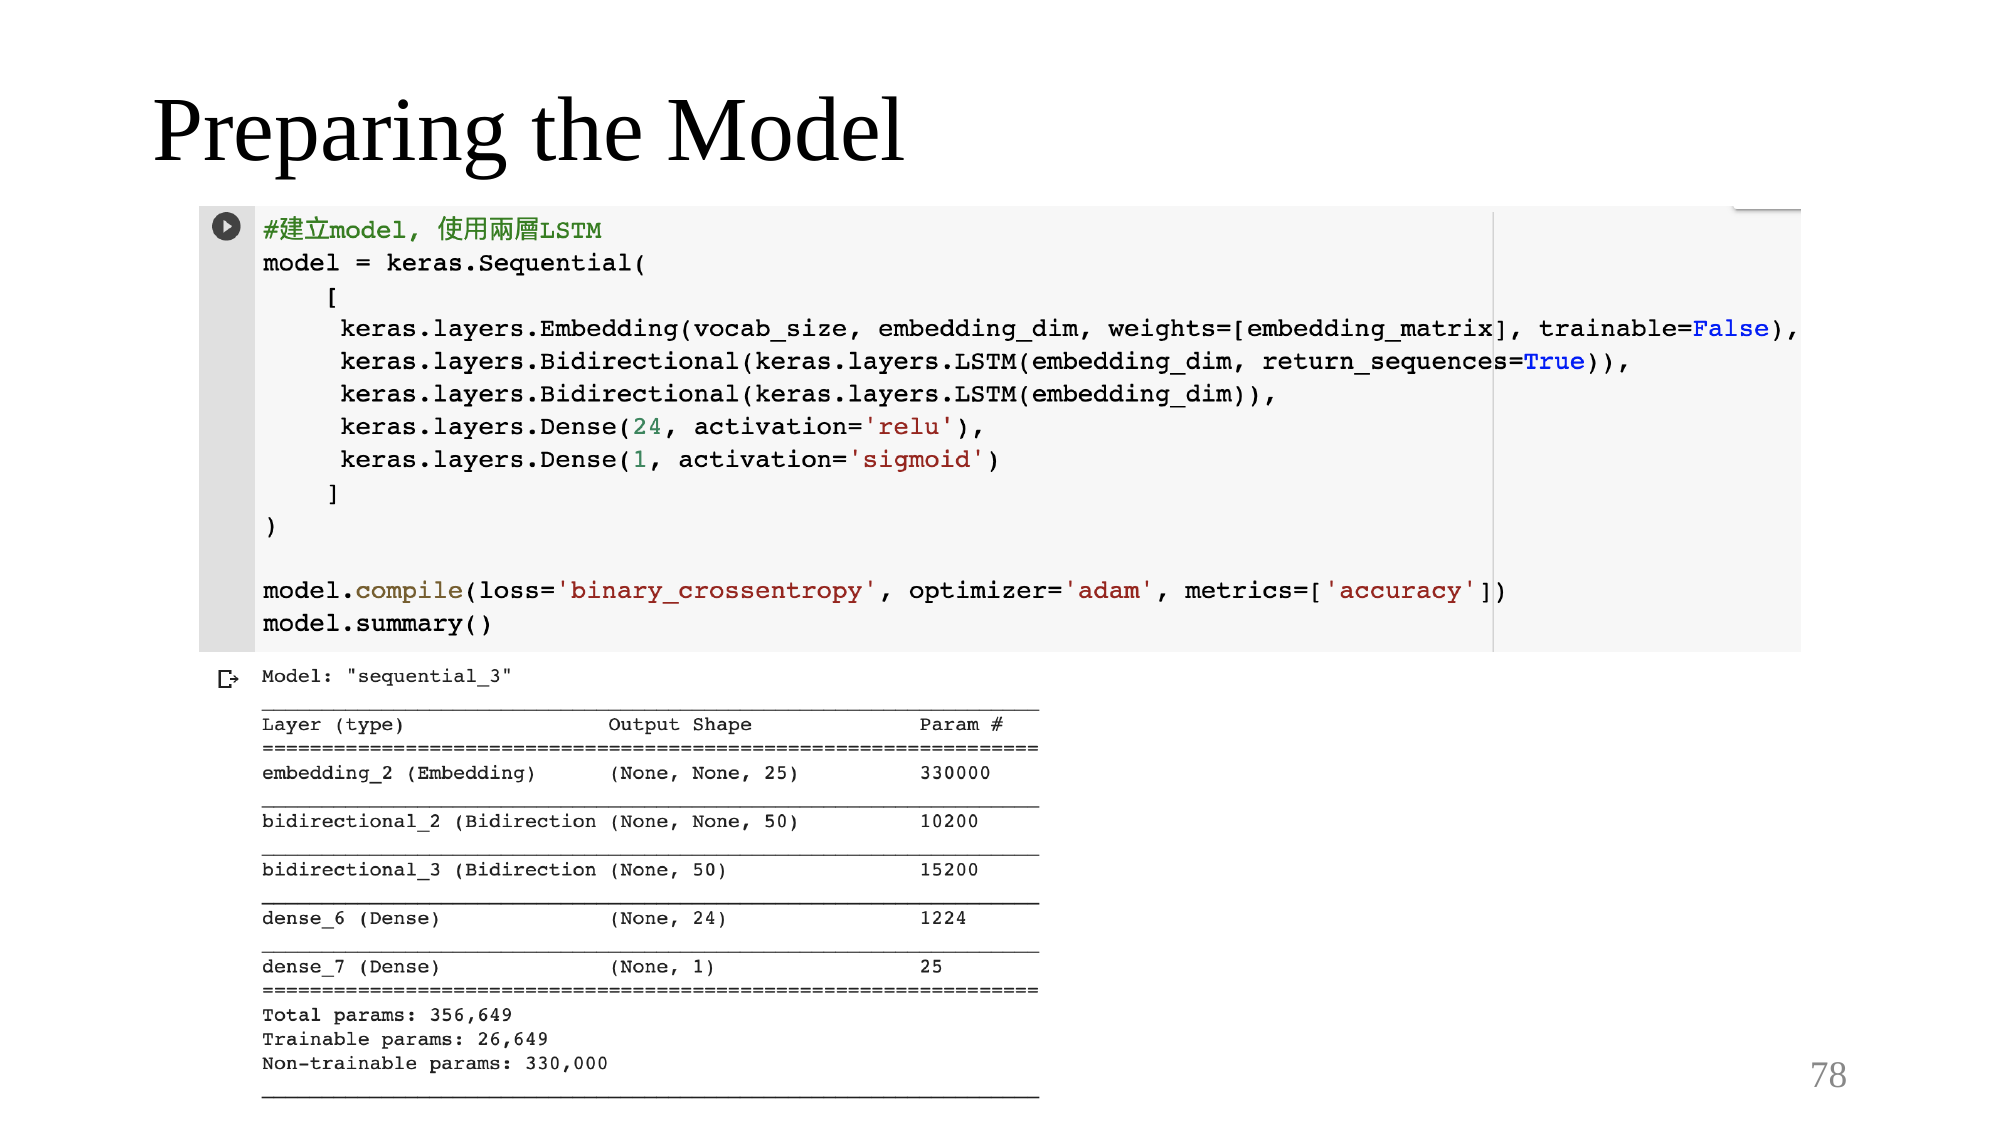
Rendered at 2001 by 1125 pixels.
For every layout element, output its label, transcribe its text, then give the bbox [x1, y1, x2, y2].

slide_number 78 [1807, 1042, 1863, 1103]
picture [198, 206, 1802, 1103]
title Preparing the Model [137, 22, 1863, 240]
